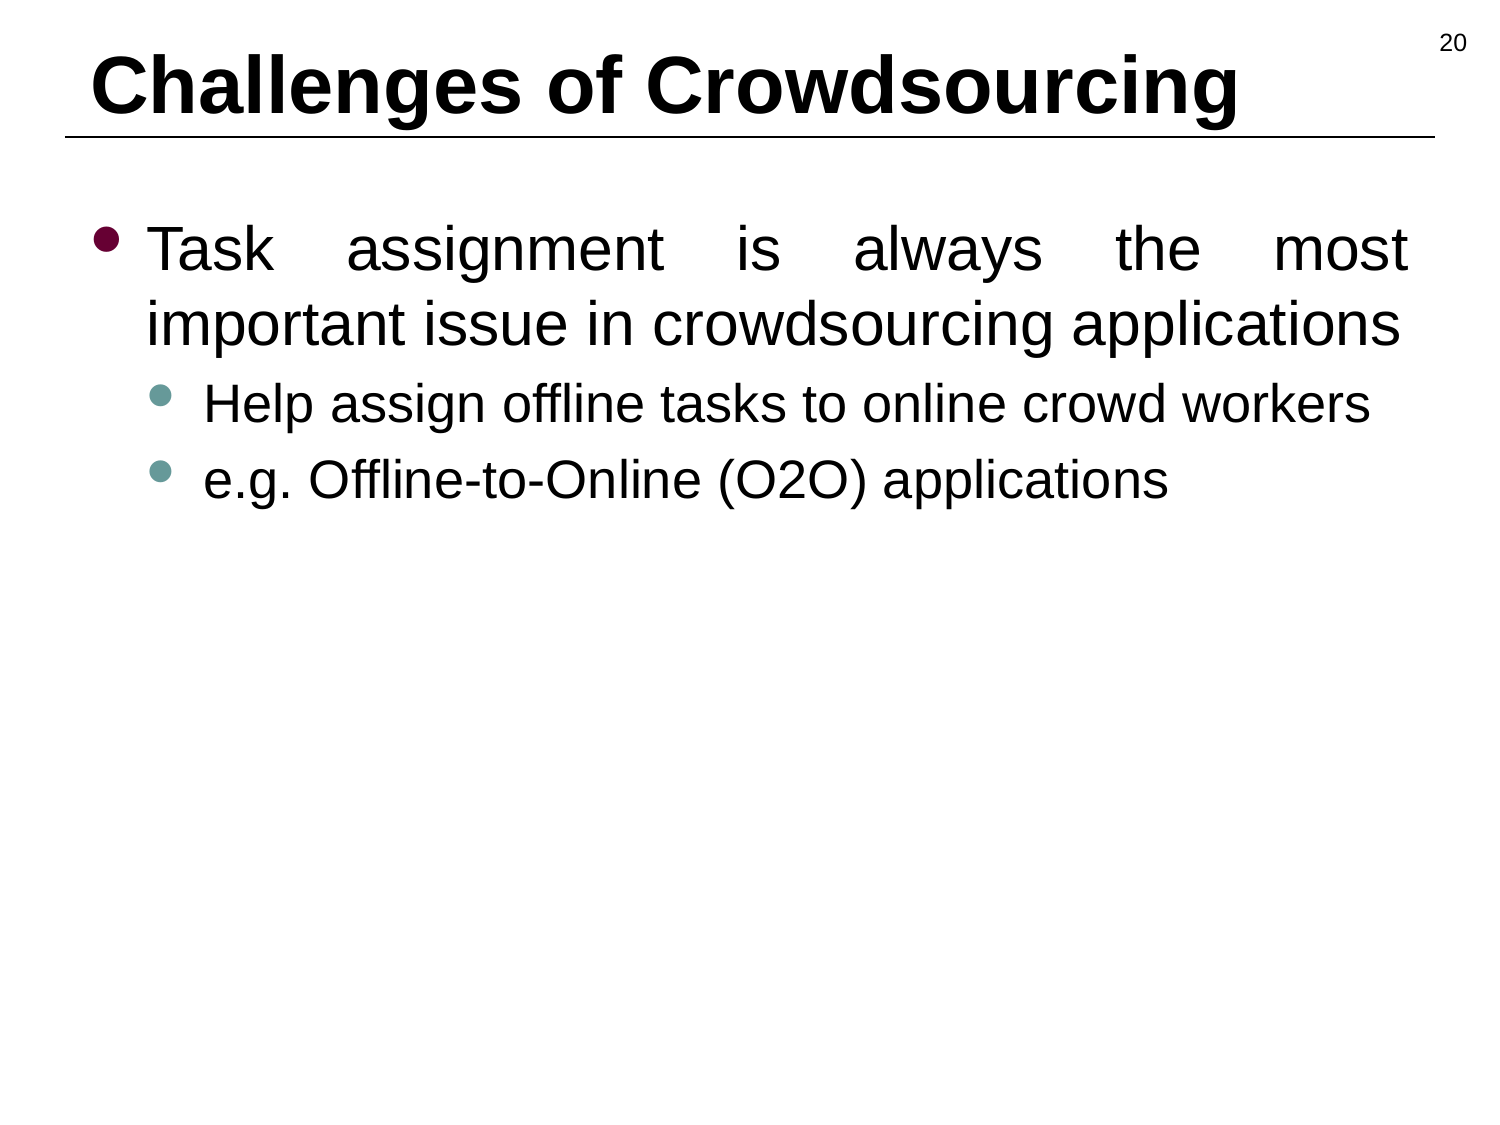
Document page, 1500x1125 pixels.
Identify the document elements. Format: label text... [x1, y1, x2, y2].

slide_number 20 [1131, 18, 1483, 62]
title Challenges of Crowdsourcing [75, 20, 1425, 138]
list Task assignment is always the most important issue in crowdsourcing applications Help assign offline tasks to online crowd workers e.g. Offline-to-Online (O2O) applications [75, 200, 1425, 1010]
